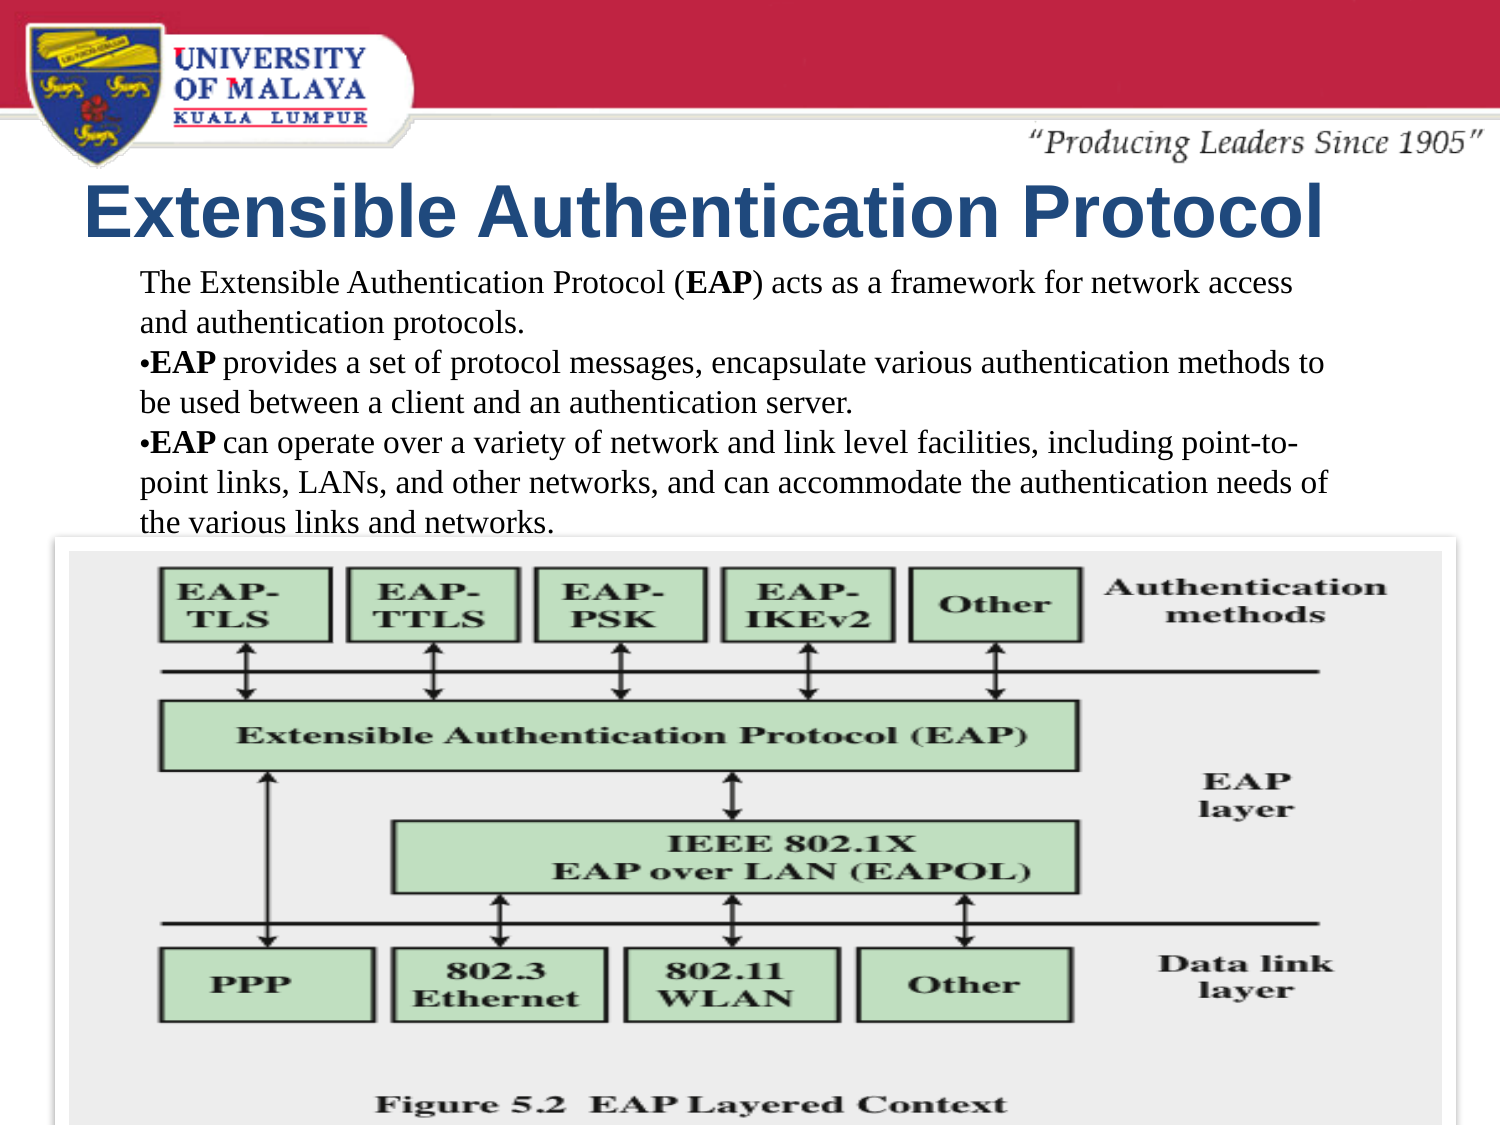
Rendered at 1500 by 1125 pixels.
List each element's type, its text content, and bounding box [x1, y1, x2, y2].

picture [69, 550, 1443, 1125]
text_box The Extensible Authentication Protocol (EAP) acts as a framework for network access and authentication protocols. •EAP provides a set of protocol messages, encapsulate various authentication methods to be used between a client and an authentication server. •EAP can operate over a variety of network and link level facilities, including point-to-point links, LANs, and other networks, and can accommodate the authentication needs of the various links and networks. [124, 288, 1356, 548]
picture [0, 0, 1500, 169]
text_box Extensible Authentication Protocol [69, 154, 1420, 288]
